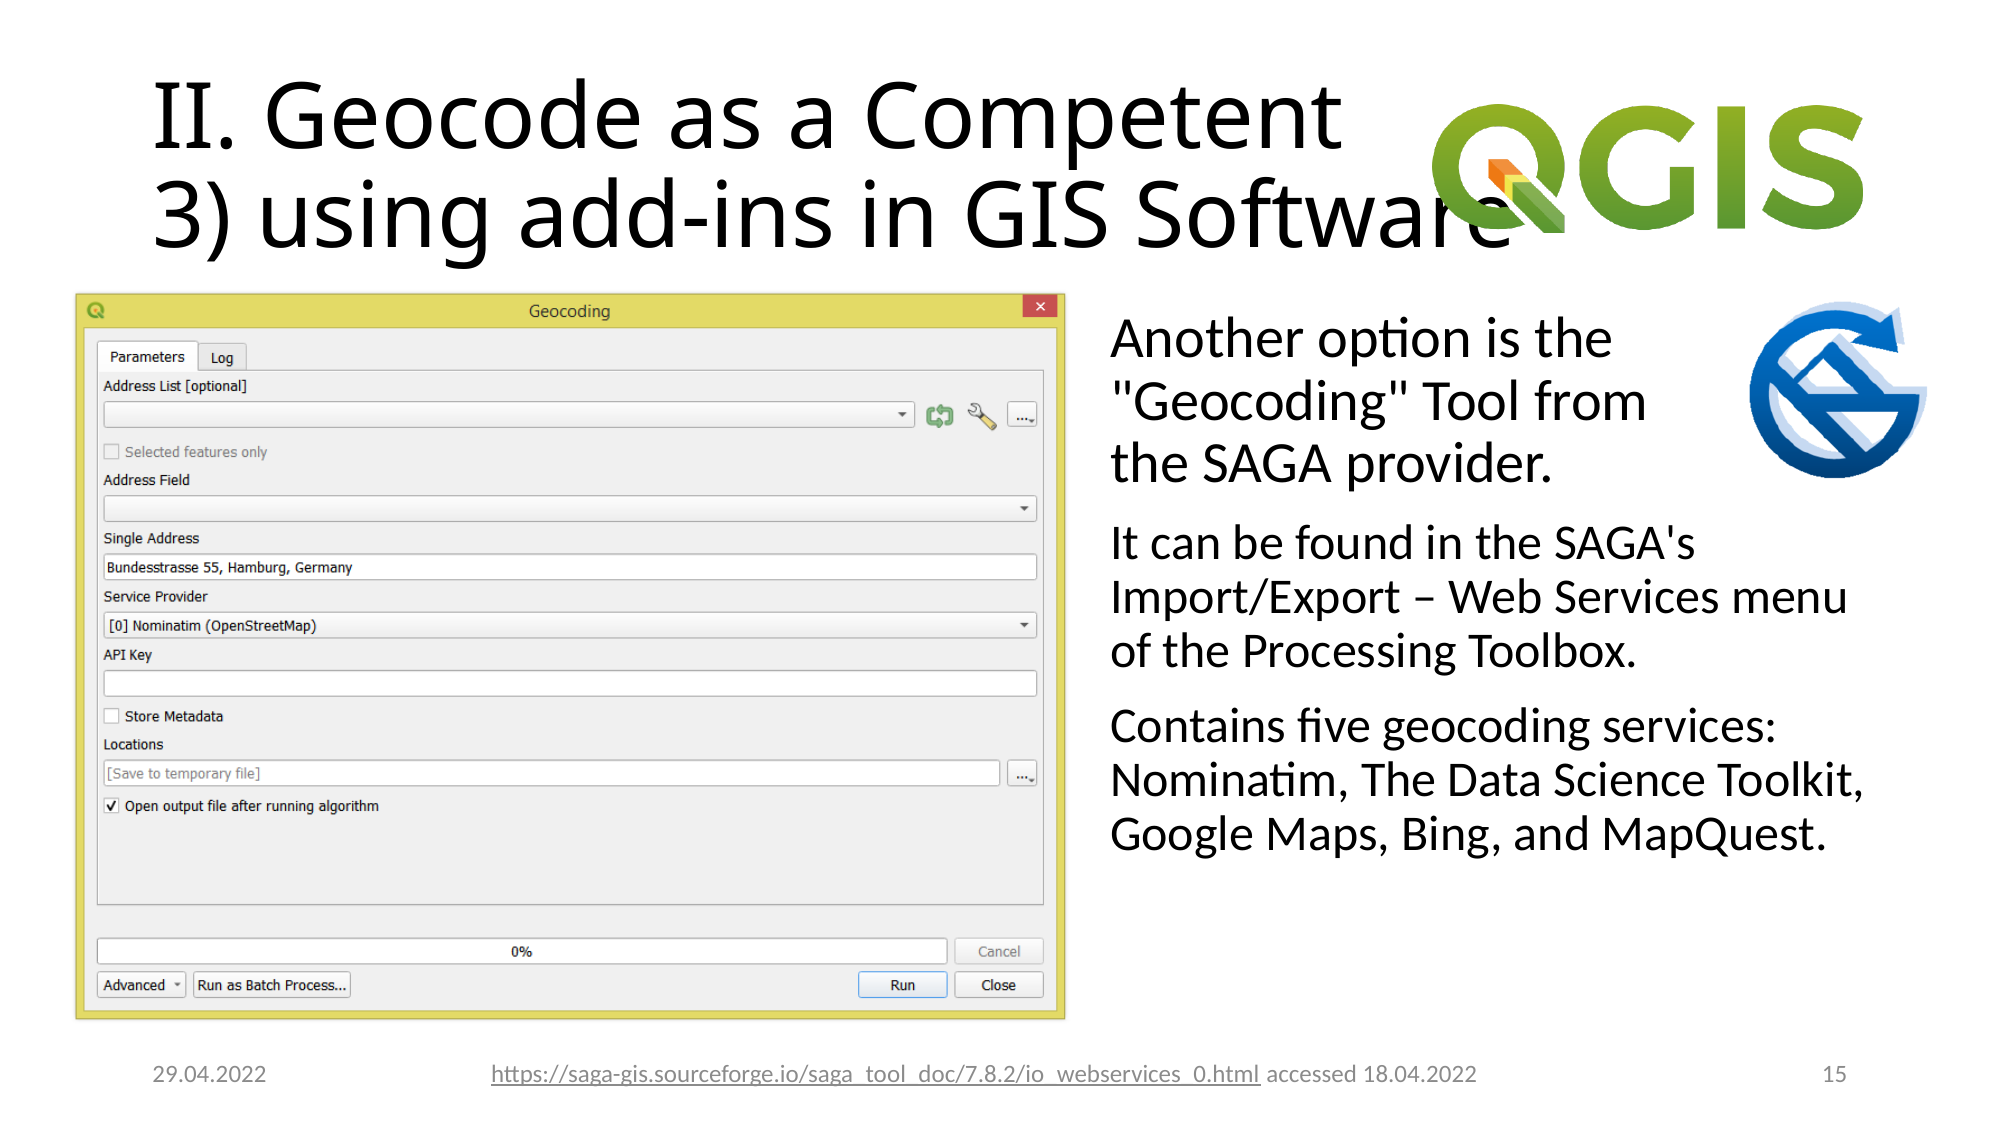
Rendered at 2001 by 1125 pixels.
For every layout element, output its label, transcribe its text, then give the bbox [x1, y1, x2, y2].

picture [1749, 301, 1929, 480]
footer https://saga-gis.sourceforge.io/saga_tool_doc/7.8.2/io_webservices_0.html accessed 18.04.2022 [324, 1042, 1412, 1103]
slide_number 15 [1412, 1042, 1863, 1103]
list Another option is the "Geocoding" Tool from the SAGA provider. It can be found in the SAGA's Import/Export – Web Services menu of the Processing Toolbox. Contains five geocoding services: Nominatim, The Data Science Toolkit, Google Maps, Bing, and MapQuest. [1095, 299, 1889, 1025]
title II. Geocode as a Competent 3) using add-ins in GIS Software [137, 59, 1863, 278]
picture [1432, 104, 1863, 233]
picture [70, 288, 1072, 1025]
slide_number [137, 1042, 324, 1103]
